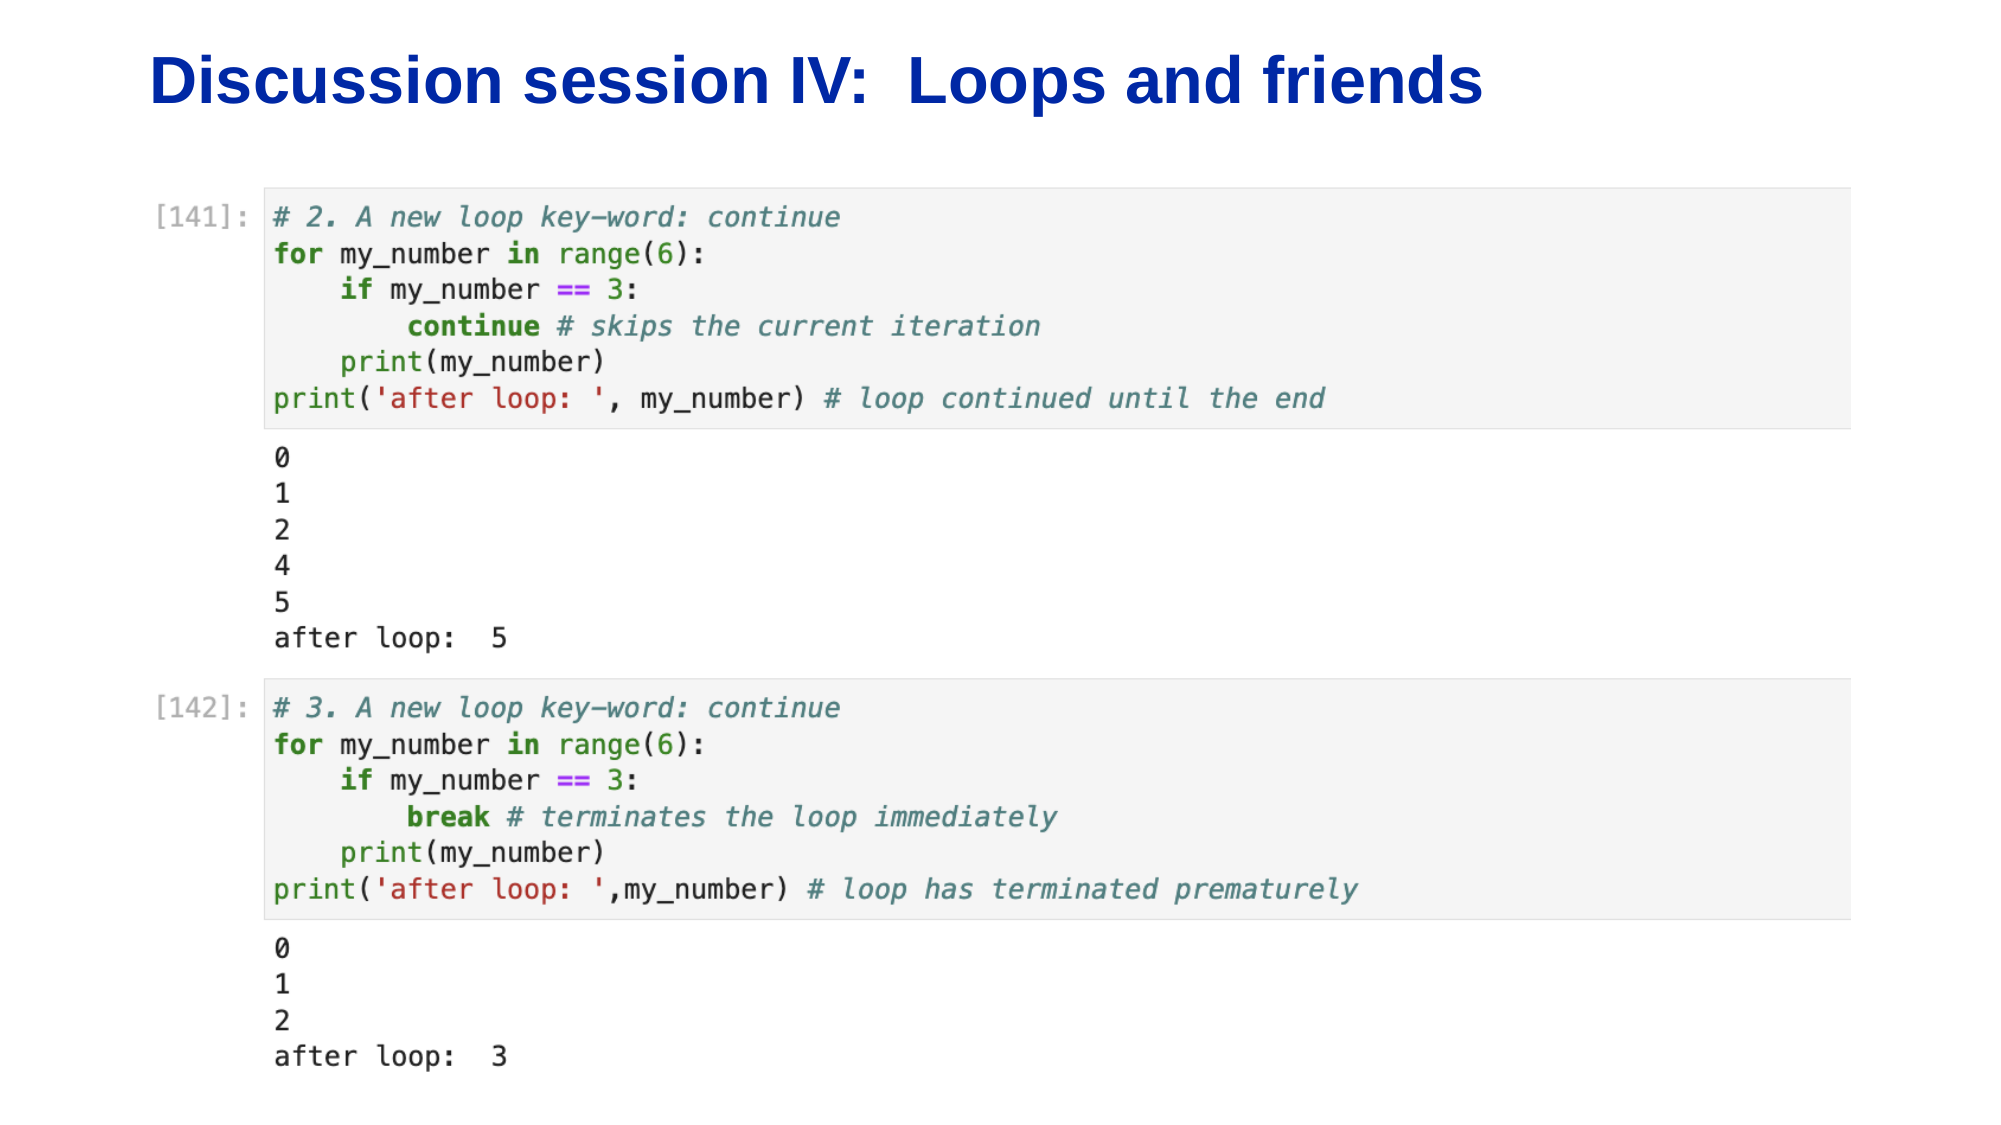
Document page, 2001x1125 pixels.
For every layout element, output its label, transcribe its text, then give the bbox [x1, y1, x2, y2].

title Discussion session IV: Loops and friends [149, 31, 1851, 132]
picture [149, 184, 1851, 1093]
